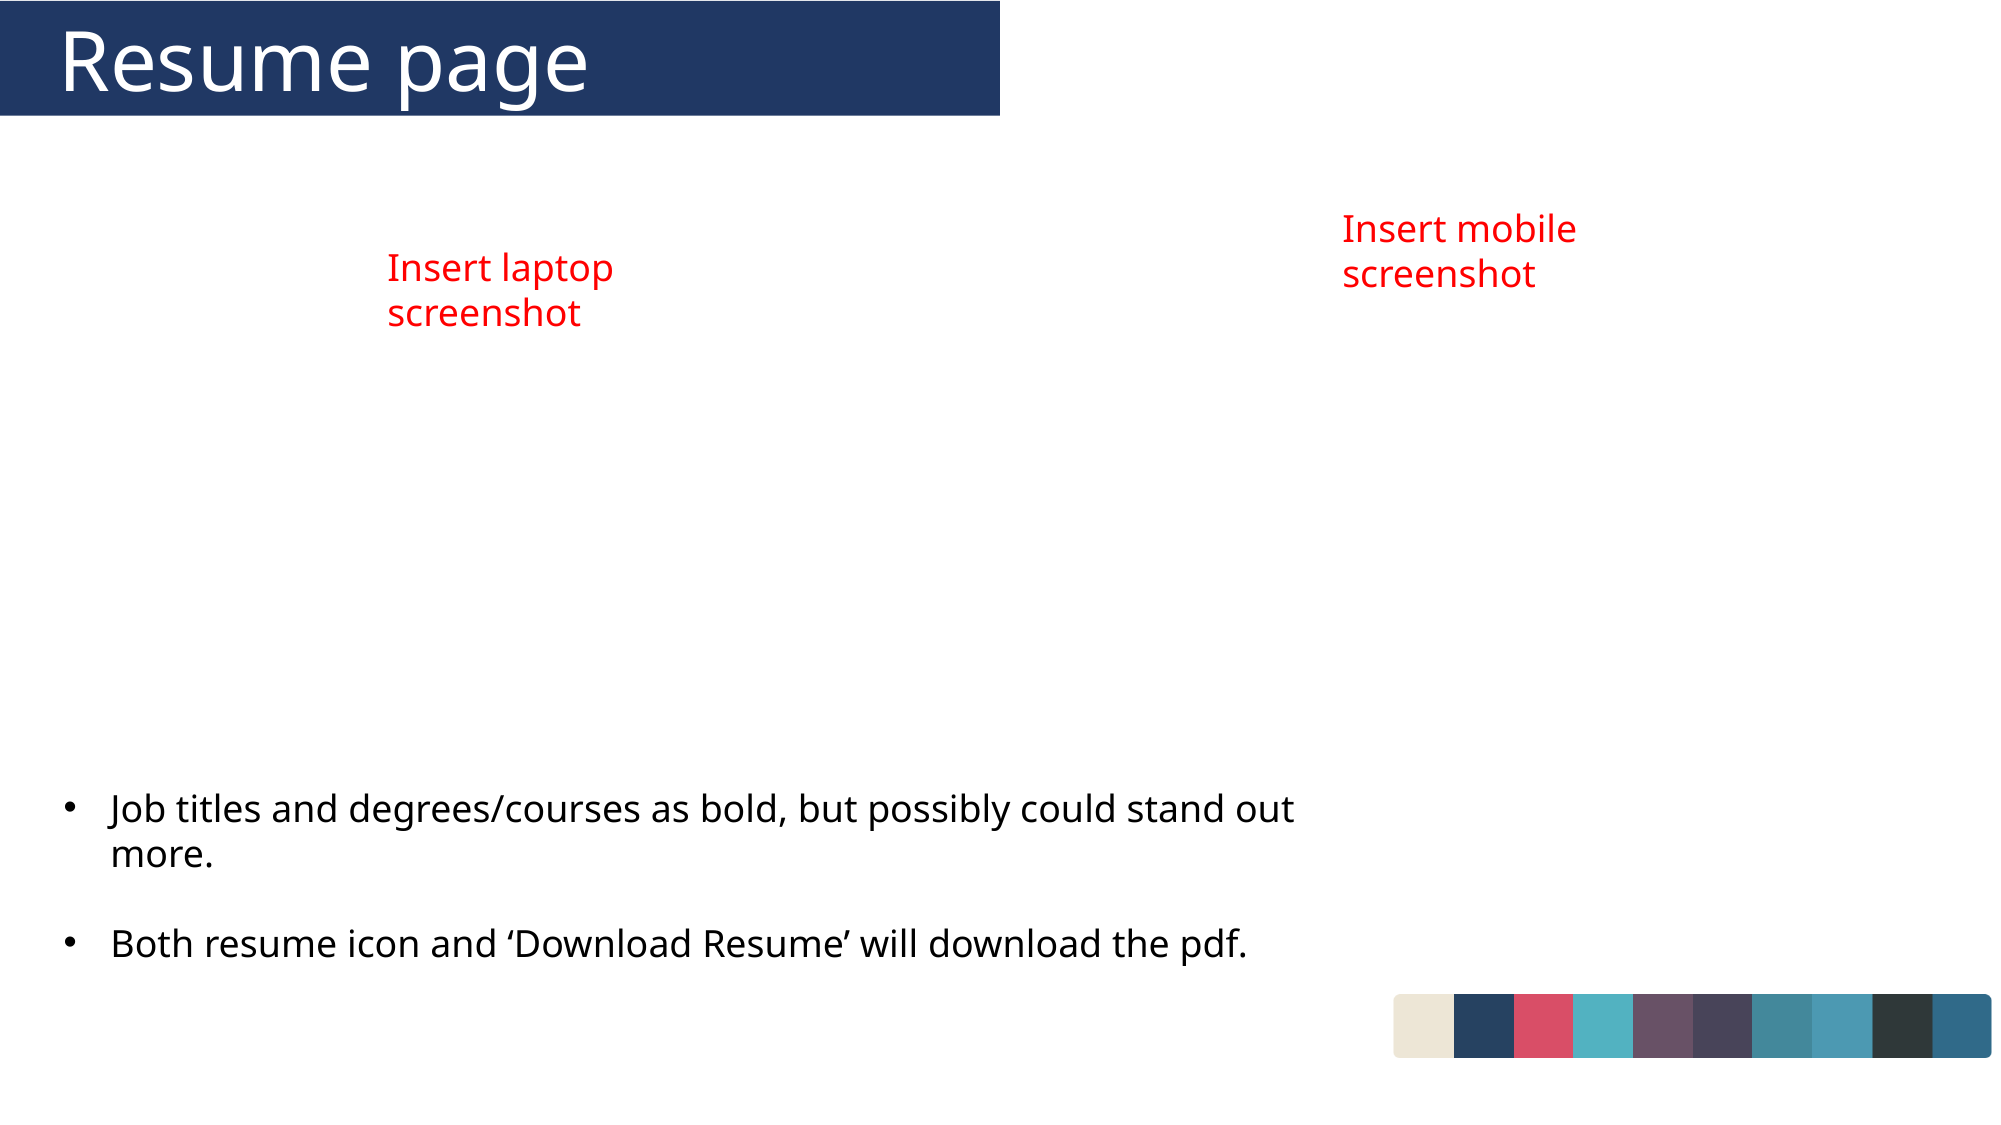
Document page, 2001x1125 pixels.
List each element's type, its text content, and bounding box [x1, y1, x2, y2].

text_box Insert laptop screenshot [372, 236, 795, 342]
text_box Insert mobile screenshot [1327, 197, 1750, 303]
text_box Resume page [0, 0, 1000, 116]
text_box Job titles and degrees/courses as bold, but possibly could stand out more. Both resume icon and ‘Download Resume’ will download the pdf. [48, 777, 1365, 972]
picture [1389, 990, 2000, 1061]
